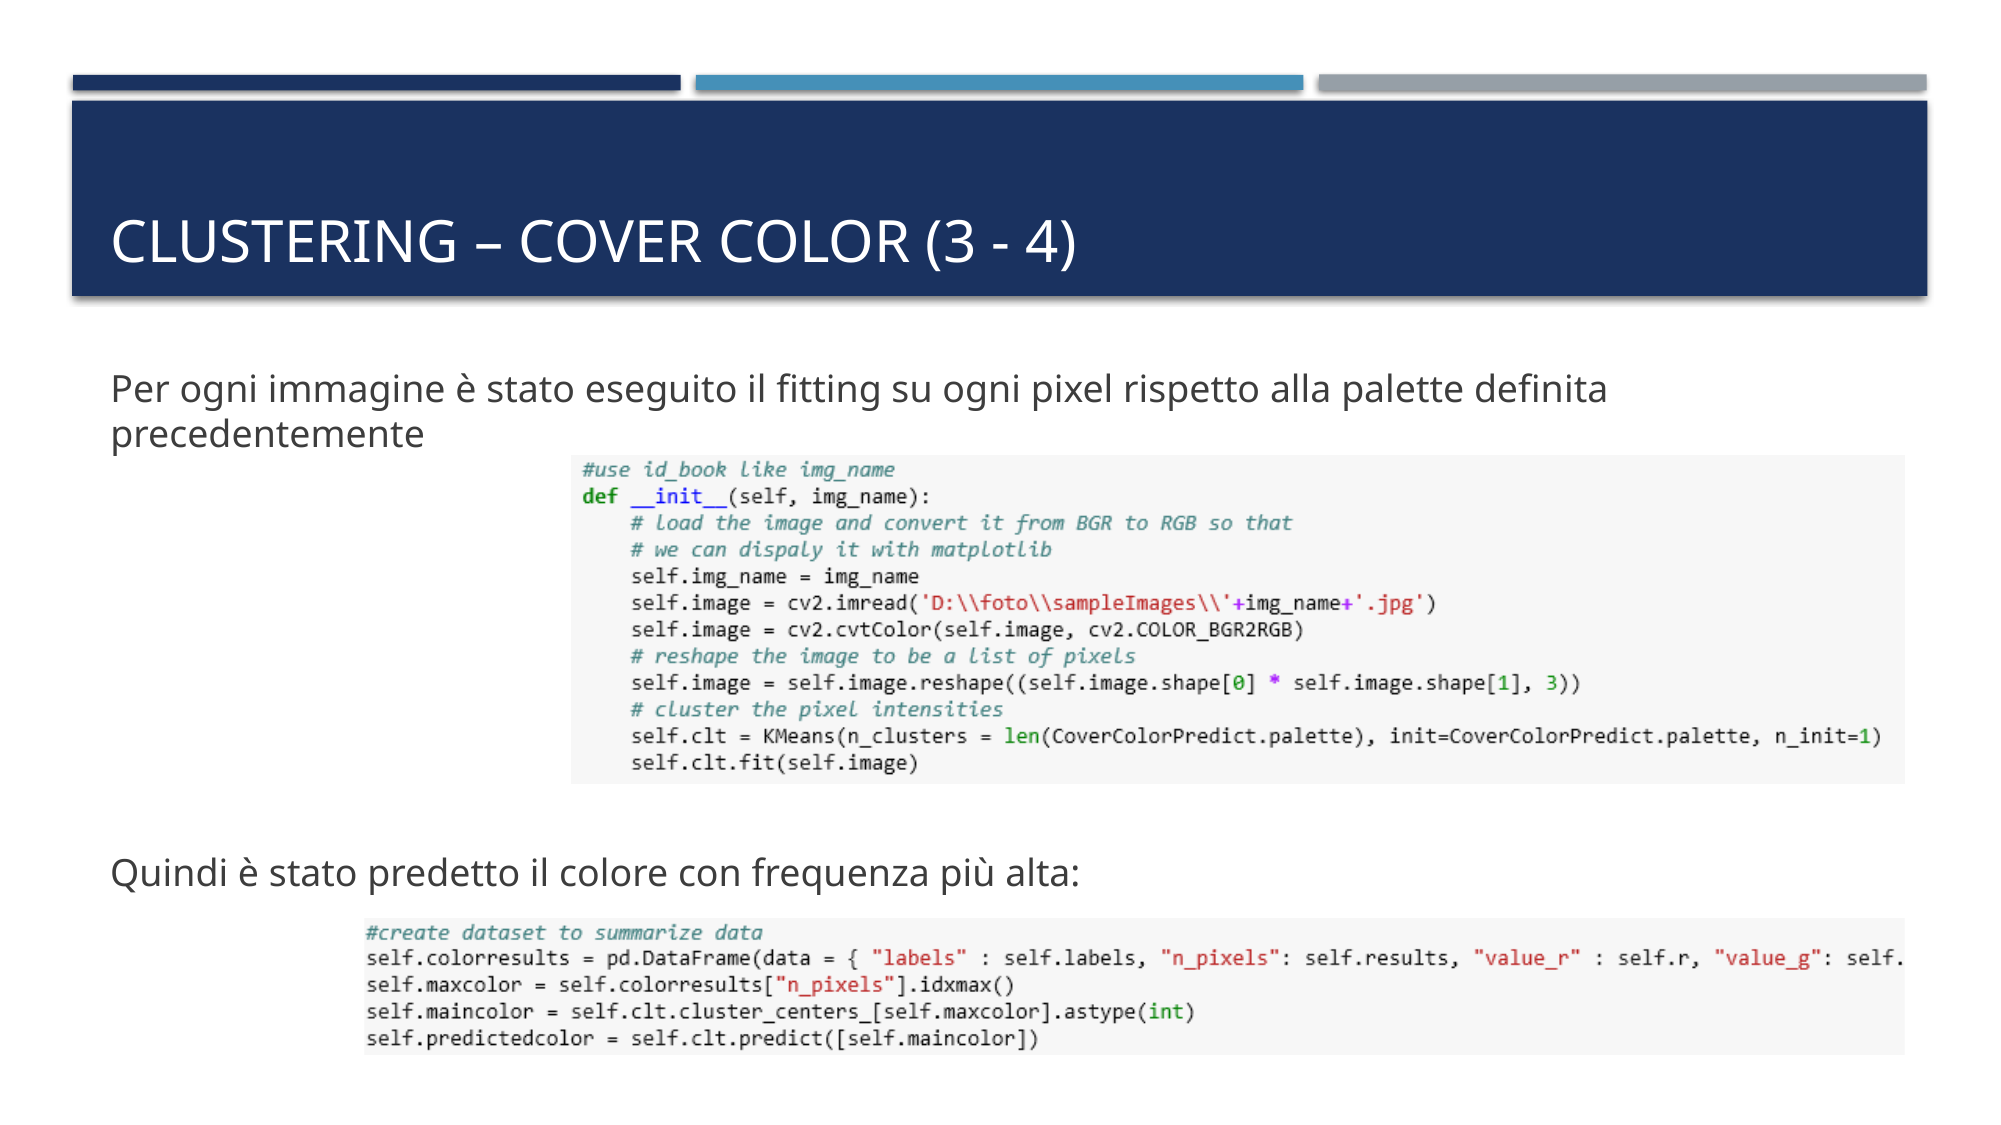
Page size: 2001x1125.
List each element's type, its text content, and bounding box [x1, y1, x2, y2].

picture [363, 917, 1906, 1055]
text_box Quindi è stato predetto il colore con frequenza più alta: [95, 841, 1905, 967]
title Clustering – Cover Color (3 - 4) [95, 115, 1905, 282]
picture [571, 455, 1906, 785]
list Per ogni immagine è stato eseguito il fitting su ogni pixel rispetto alla palette definita precedentemente [95, 357, 1905, 483]
